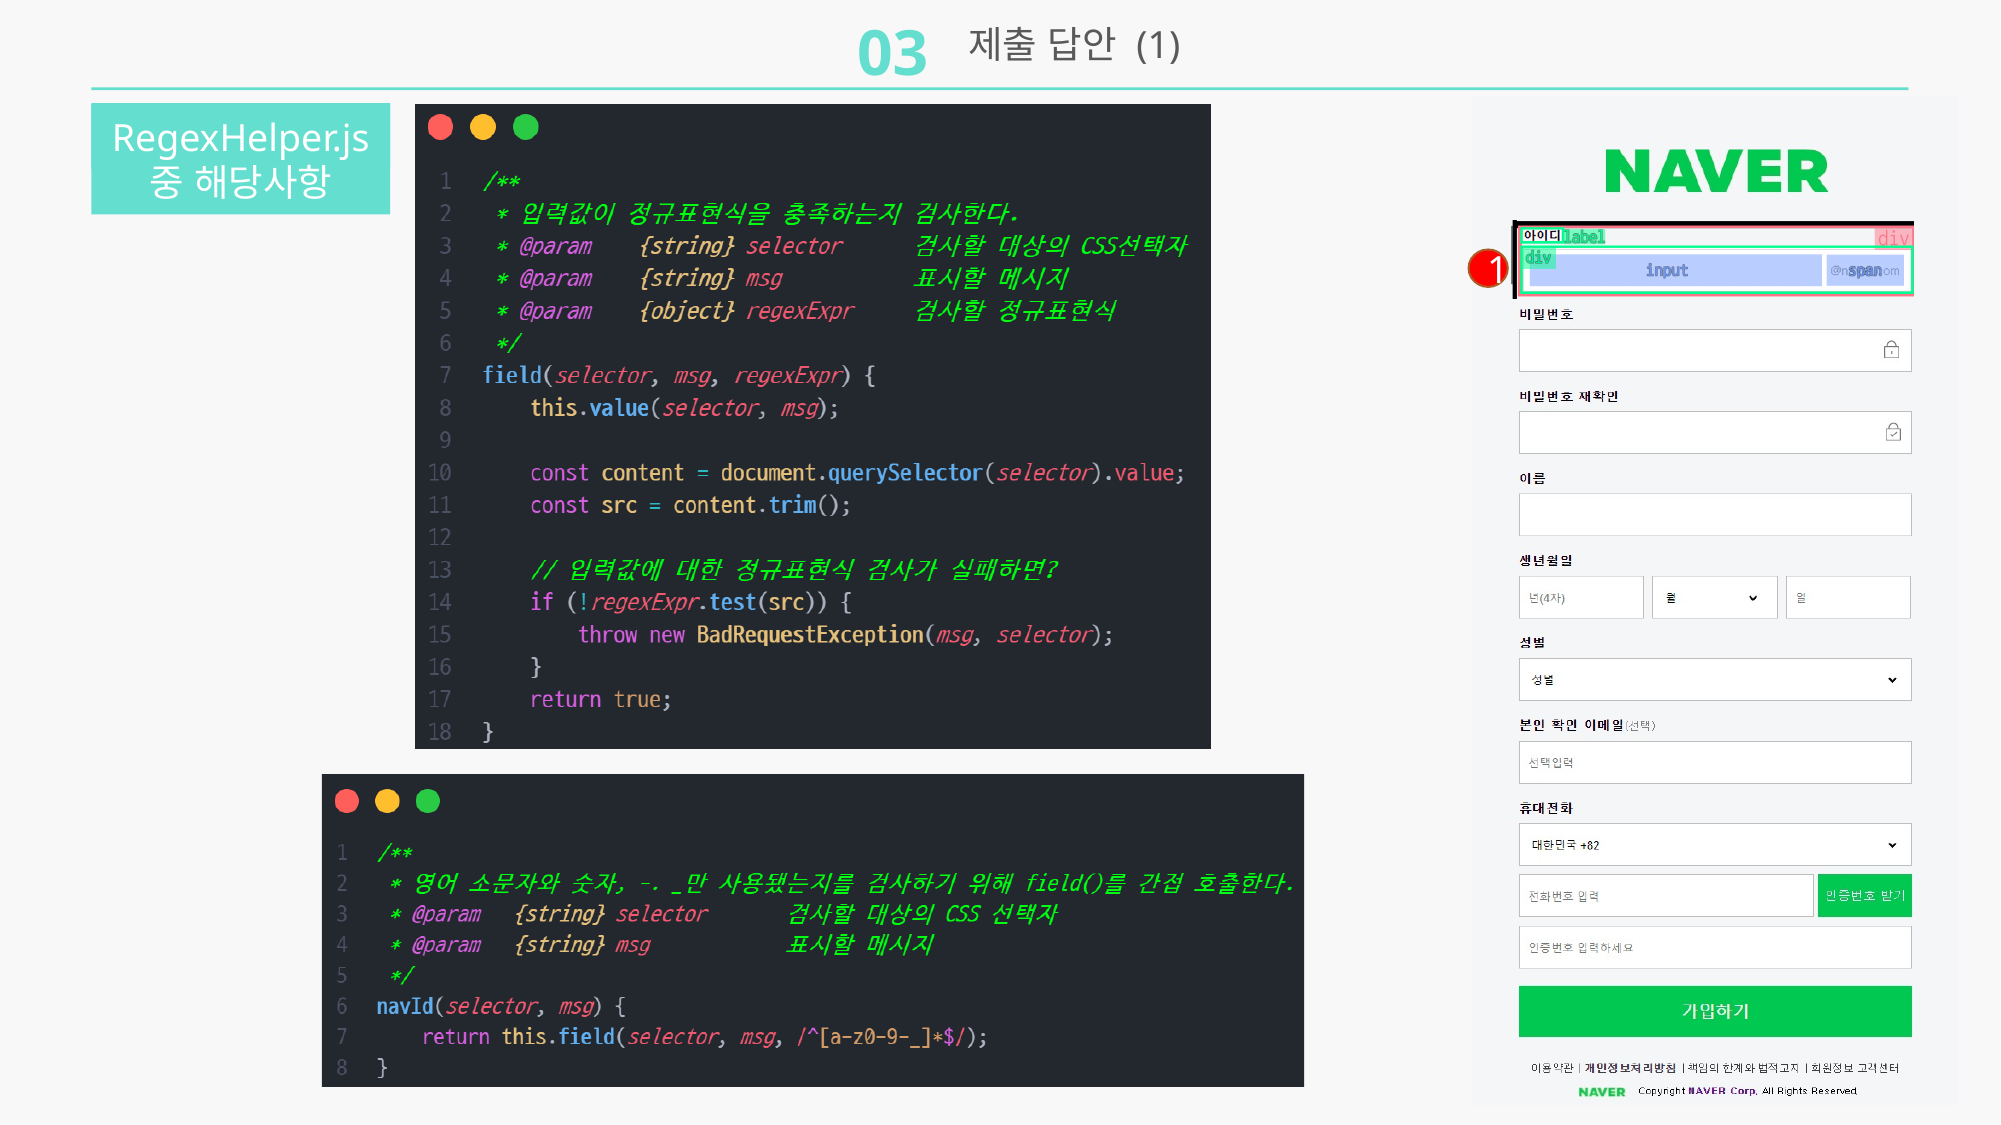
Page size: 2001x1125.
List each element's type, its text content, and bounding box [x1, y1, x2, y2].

text_box 1 [1467, 257, 1471, 279]
picture [1471, 96, 1959, 1105]
picture [321, 774, 1305, 1087]
text_box [90, 86, 842, 91]
picture [415, 104, 1211, 749]
text_box RegexHelper.js 중 해당사항 [90, 103, 391, 216]
text_box [1562, 86, 1909, 91]
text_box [842, 5, 1562, 97]
